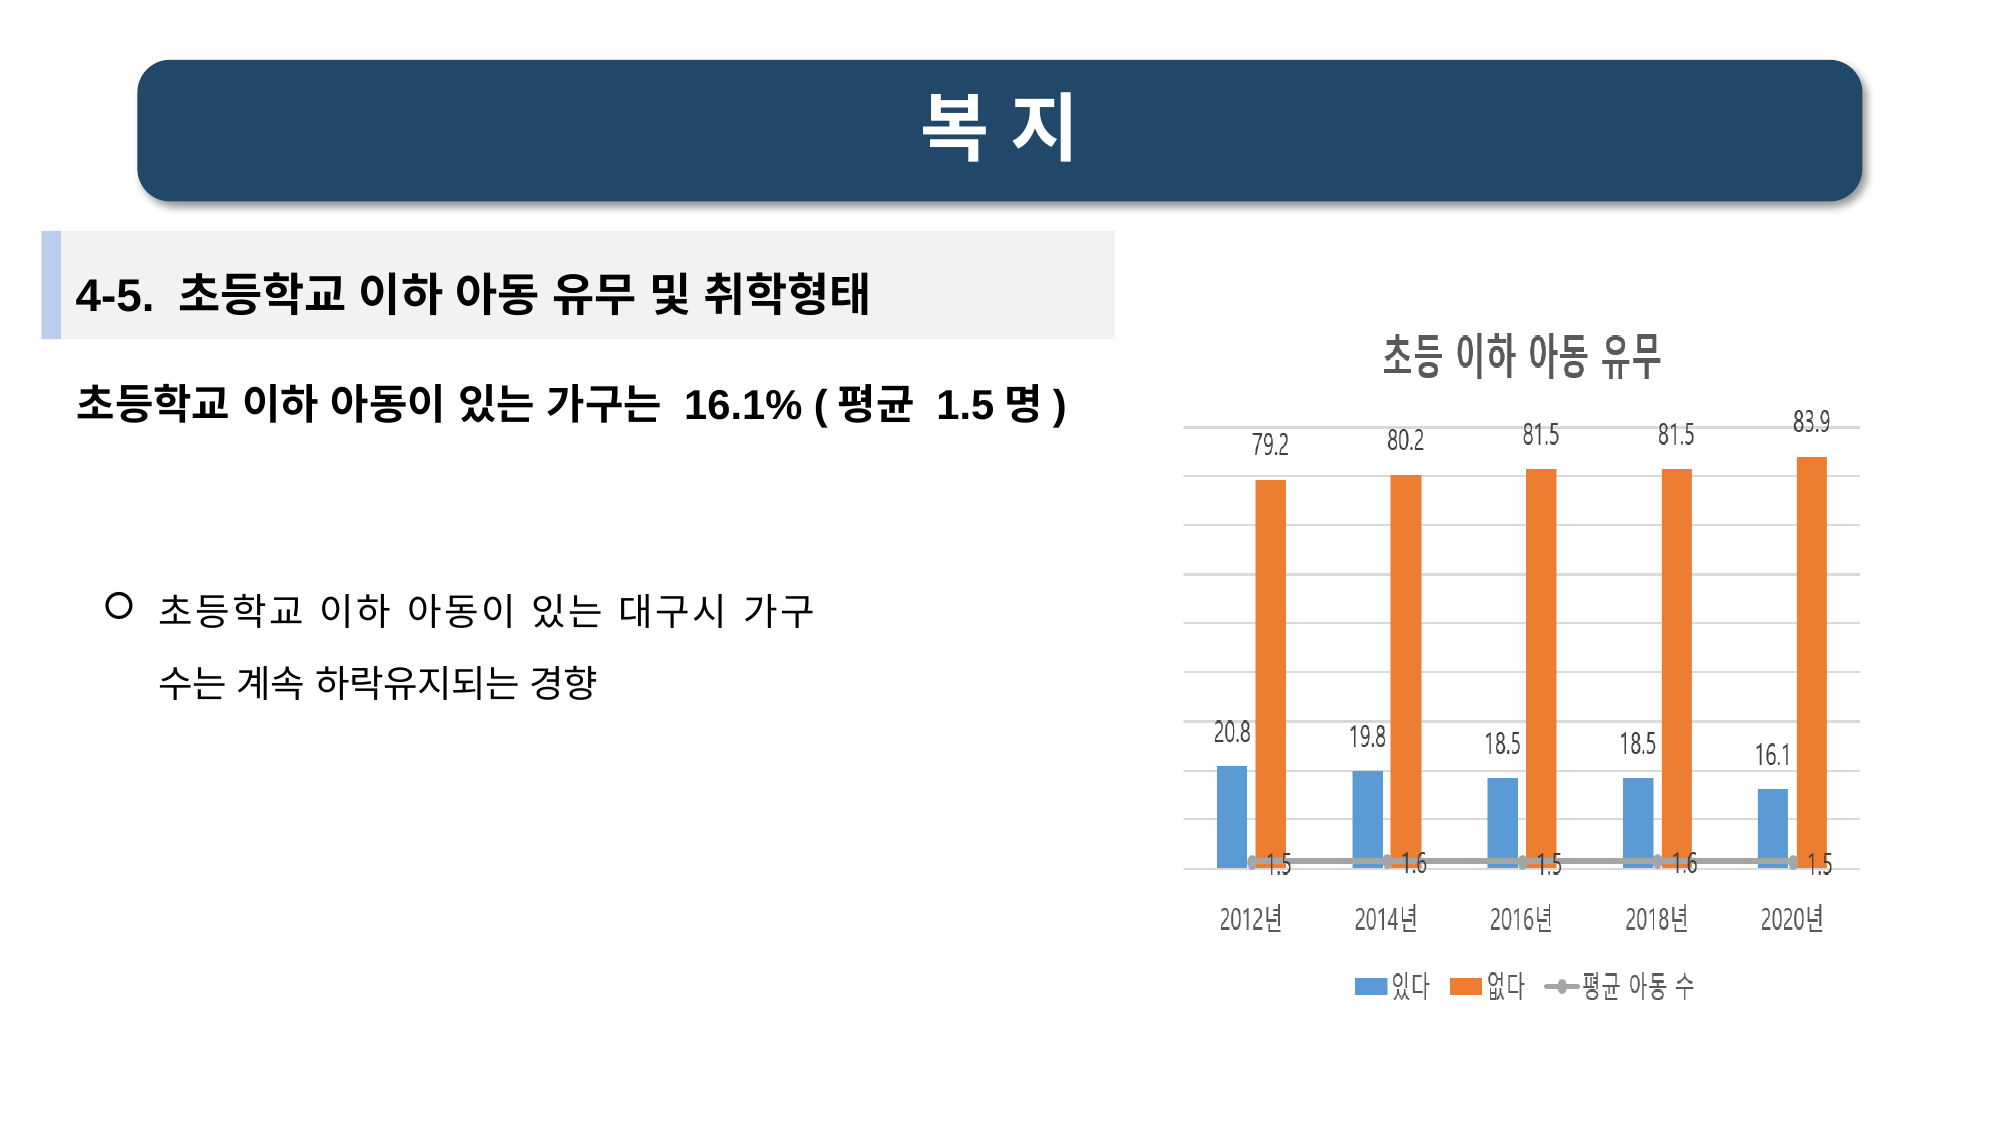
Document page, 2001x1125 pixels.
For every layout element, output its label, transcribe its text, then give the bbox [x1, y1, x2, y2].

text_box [41, 230, 1116, 340]
text_box 초등학교 이하 아동이 있는 대구시 가구 수는 계속 하락유지되는 경향 [87, 553, 830, 713]
picture [1165, 298, 1916, 1021]
title 복 지 [137, 59, 1863, 202]
text_box 초등학교 이하 아동이 있는 가구는 16.1% (평균 1.5명) [61, 340, 1082, 435]
